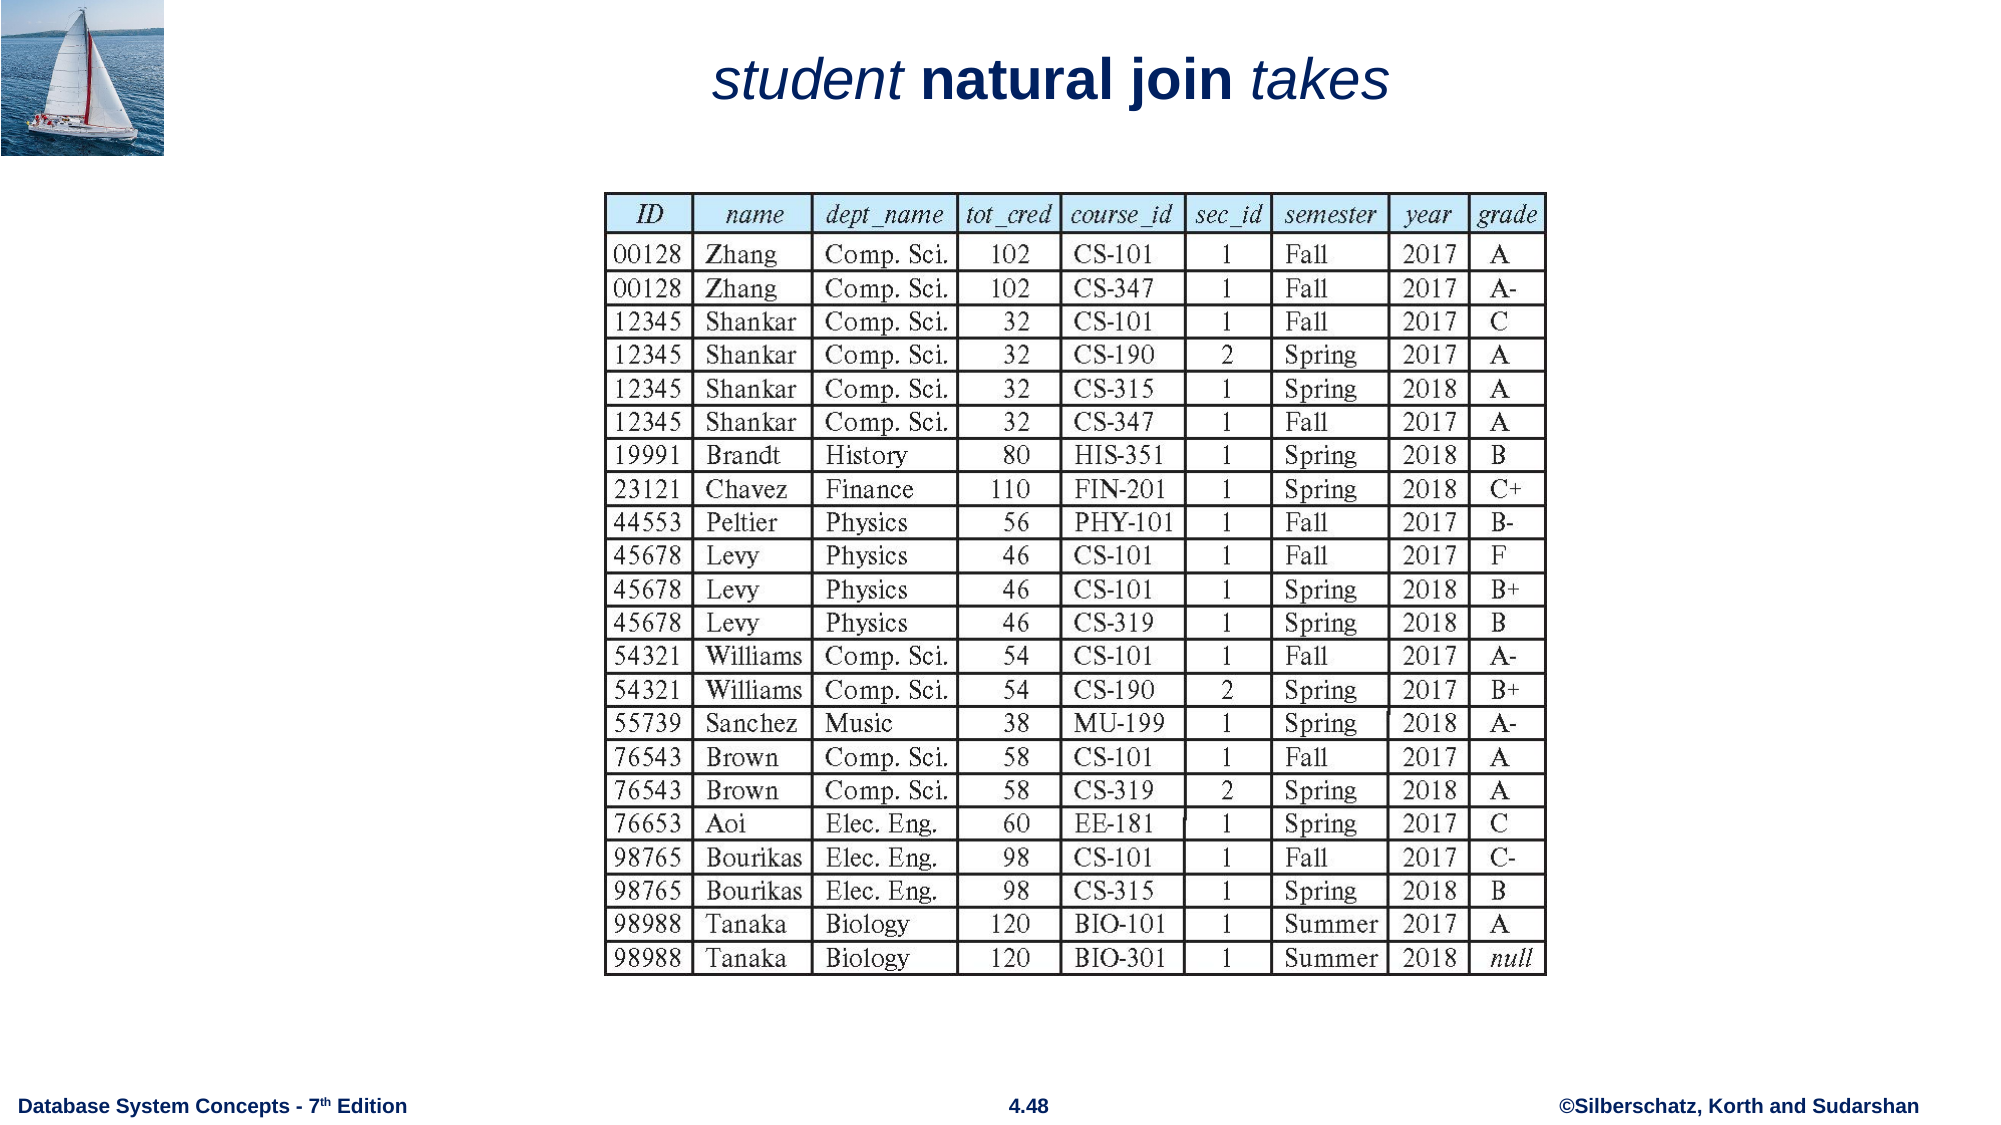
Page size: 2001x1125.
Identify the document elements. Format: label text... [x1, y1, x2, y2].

title student natural join takes [167, 18, 1935, 120]
picture [603, 192, 1547, 976]
picture [1, 0, 164, 156]
